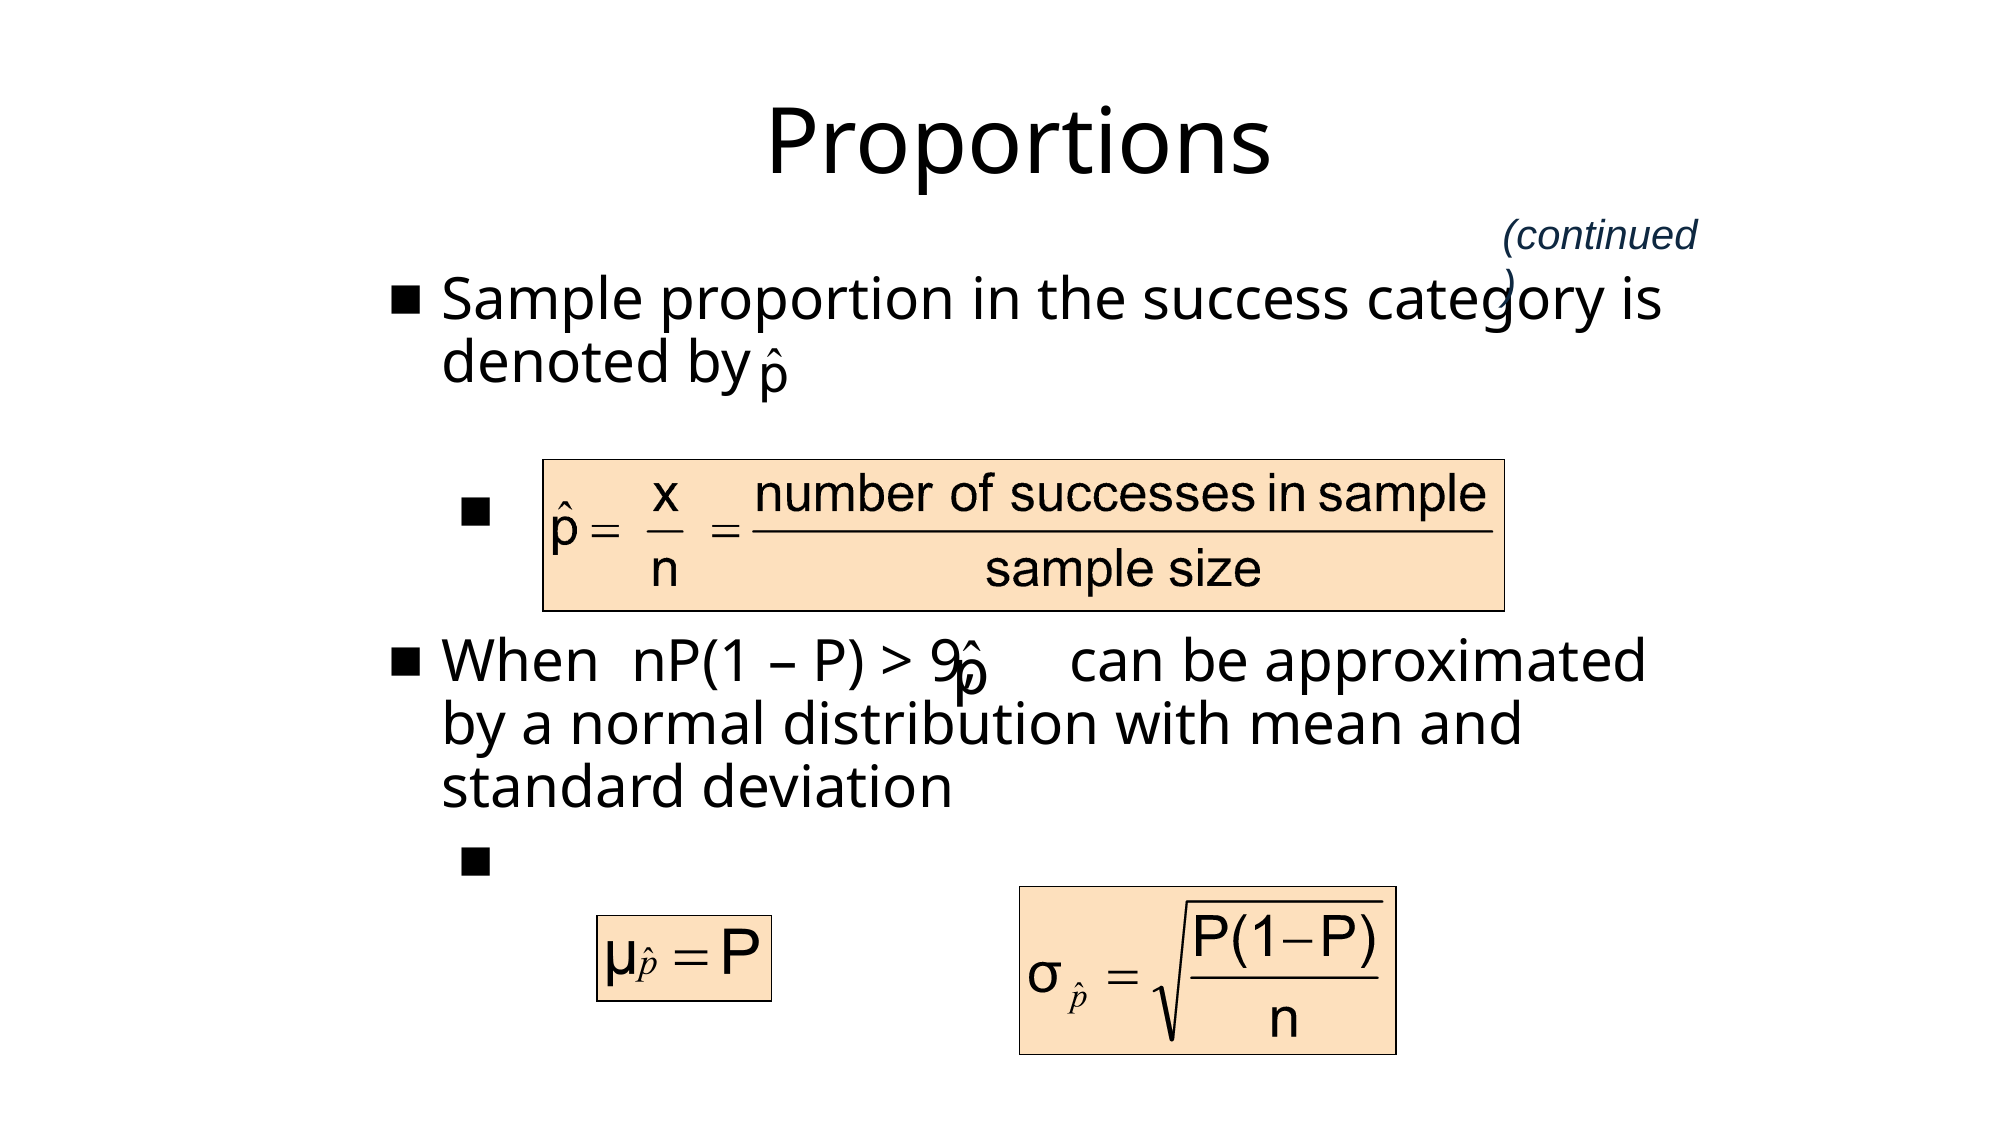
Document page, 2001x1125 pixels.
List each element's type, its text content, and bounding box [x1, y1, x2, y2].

text_box (continued) [1487, 200, 1726, 316]
picture [543, 459, 1505, 611]
picture [753, 333, 799, 415]
picture [945, 622, 1001, 721]
picture [1019, 886, 1396, 1055]
title Proportions [438, 37, 1600, 200]
picture [597, 915, 772, 1001]
list Sample proportion in the success category is denoted by When nP(1 – P) > 9, can be approximated by a normal distribution with mean and standard deviation [375, 262, 1700, 1075]
